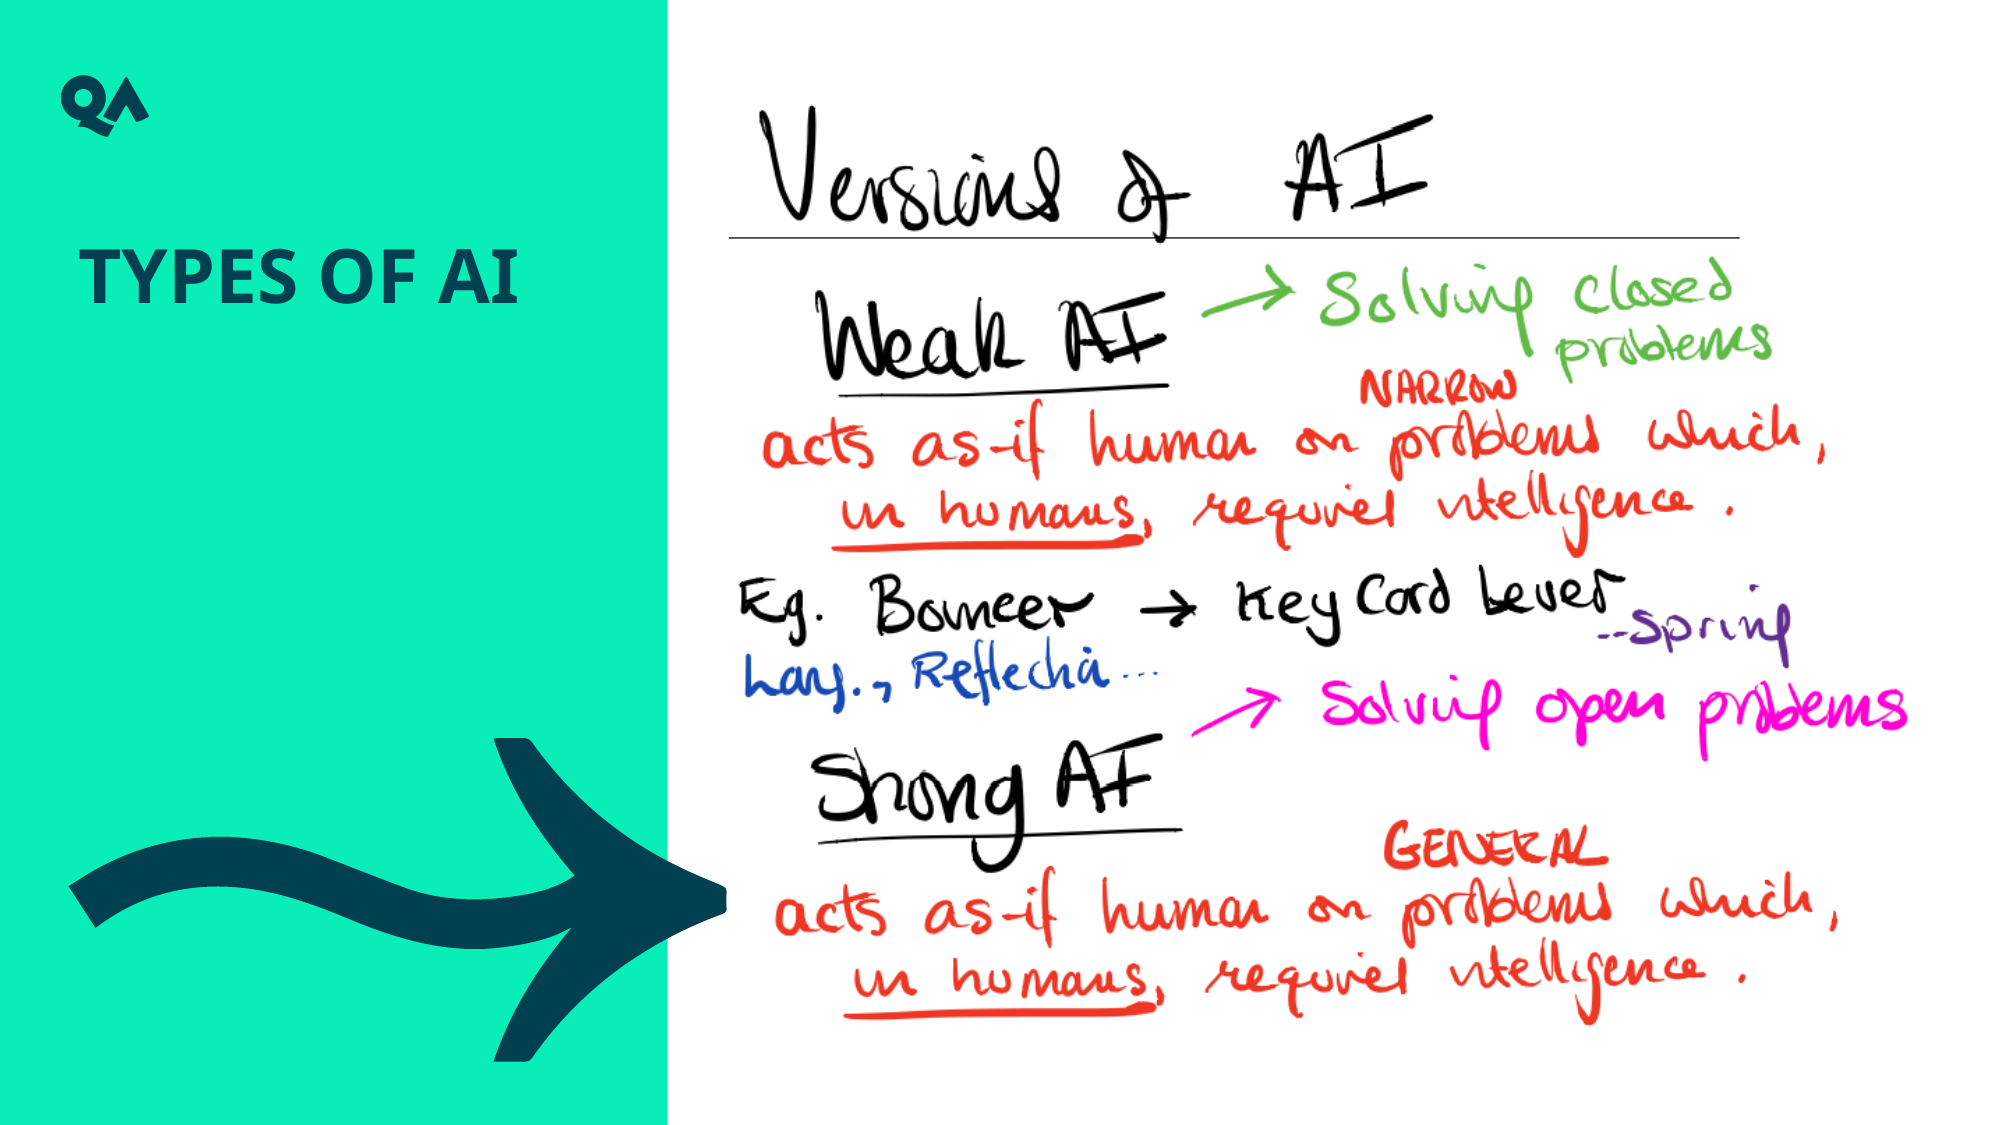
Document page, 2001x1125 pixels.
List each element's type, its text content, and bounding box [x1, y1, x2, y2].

list Types of ai [63, 221, 628, 673]
picture [44, 61, 166, 148]
picture [729, 98, 1931, 1032]
